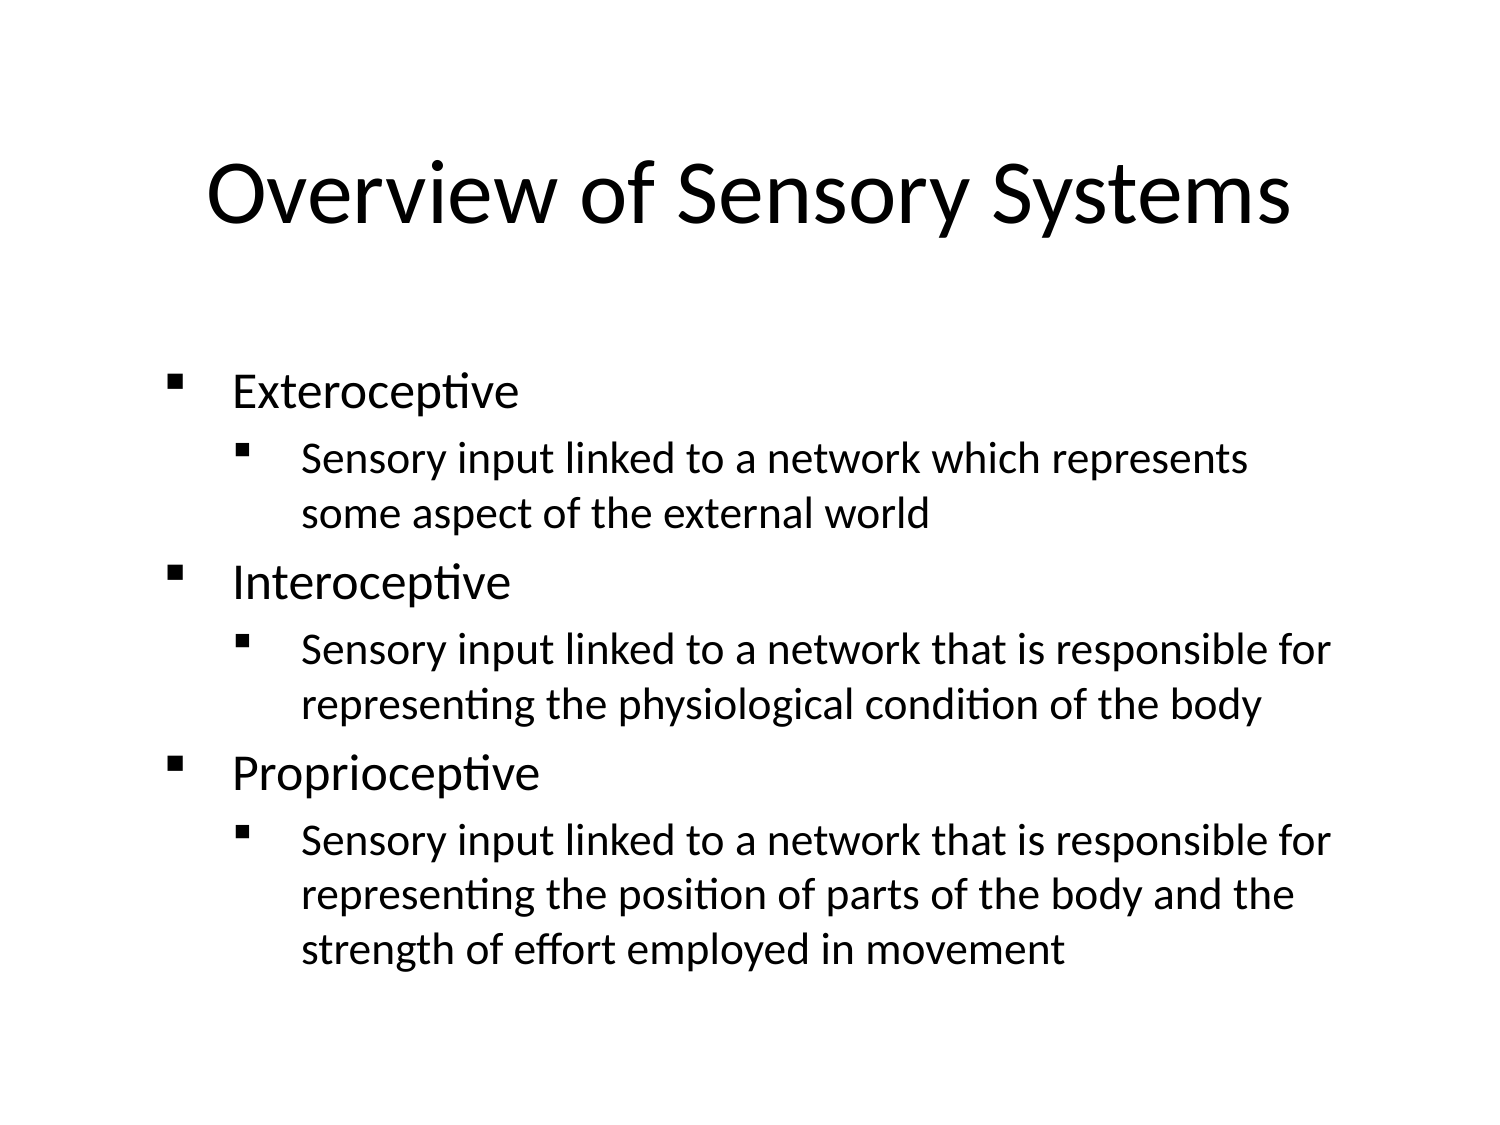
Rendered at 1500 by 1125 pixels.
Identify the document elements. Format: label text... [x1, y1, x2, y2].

title Overview of Sensory Systems [112, 108, 1388, 266]
subtitle Exteroceptive Sensory input linked to a network which represents some aspect of the external world Interoceptive Sensory input linked to a network that is responsible for representing the physiological condition of the body Proprioceptive Sensory input linked to a network that is responsible for representing the position of parts of the body and the strength of effort employed in movement [148, 349, 1354, 1036]
